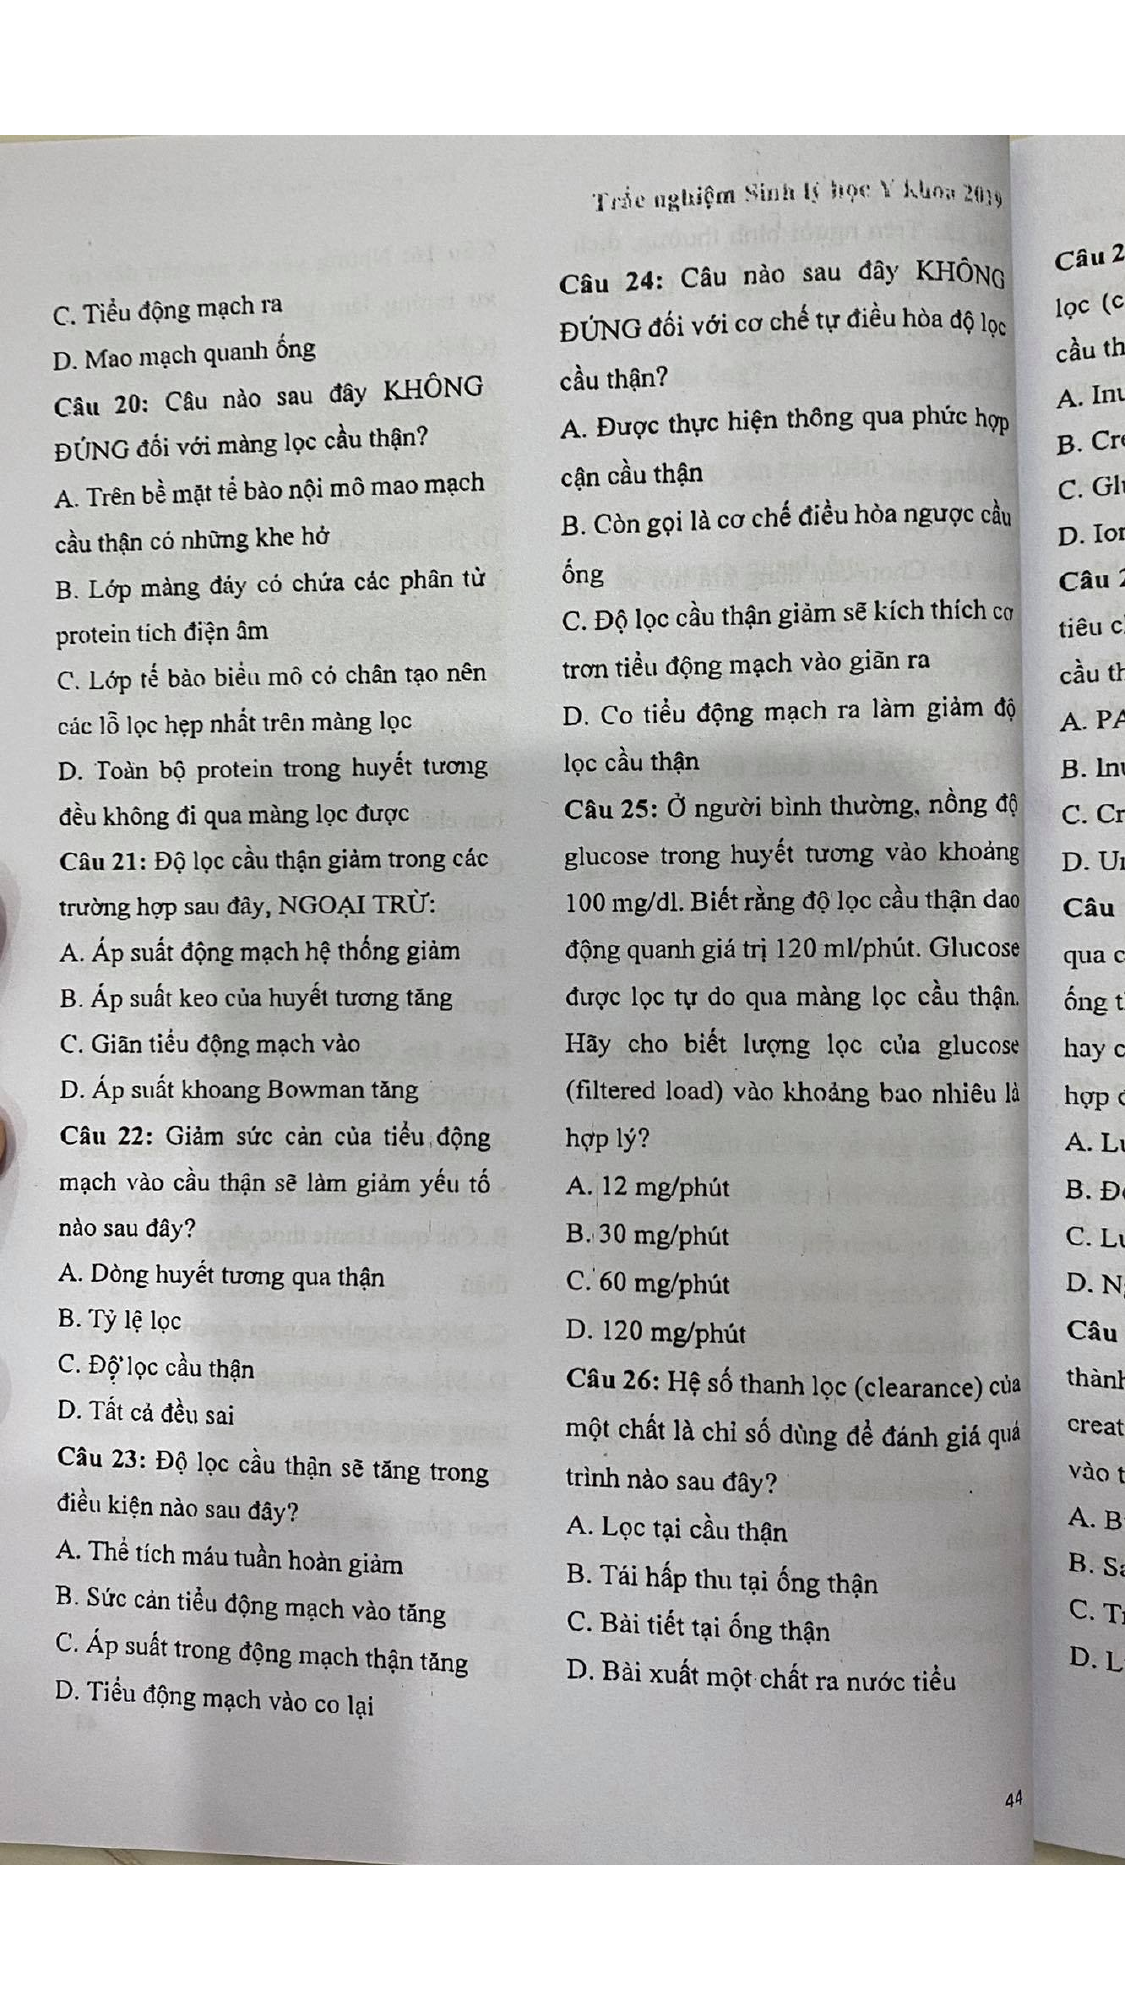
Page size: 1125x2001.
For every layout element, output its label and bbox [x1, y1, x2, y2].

picture [0, 135, 1125, 1865]
